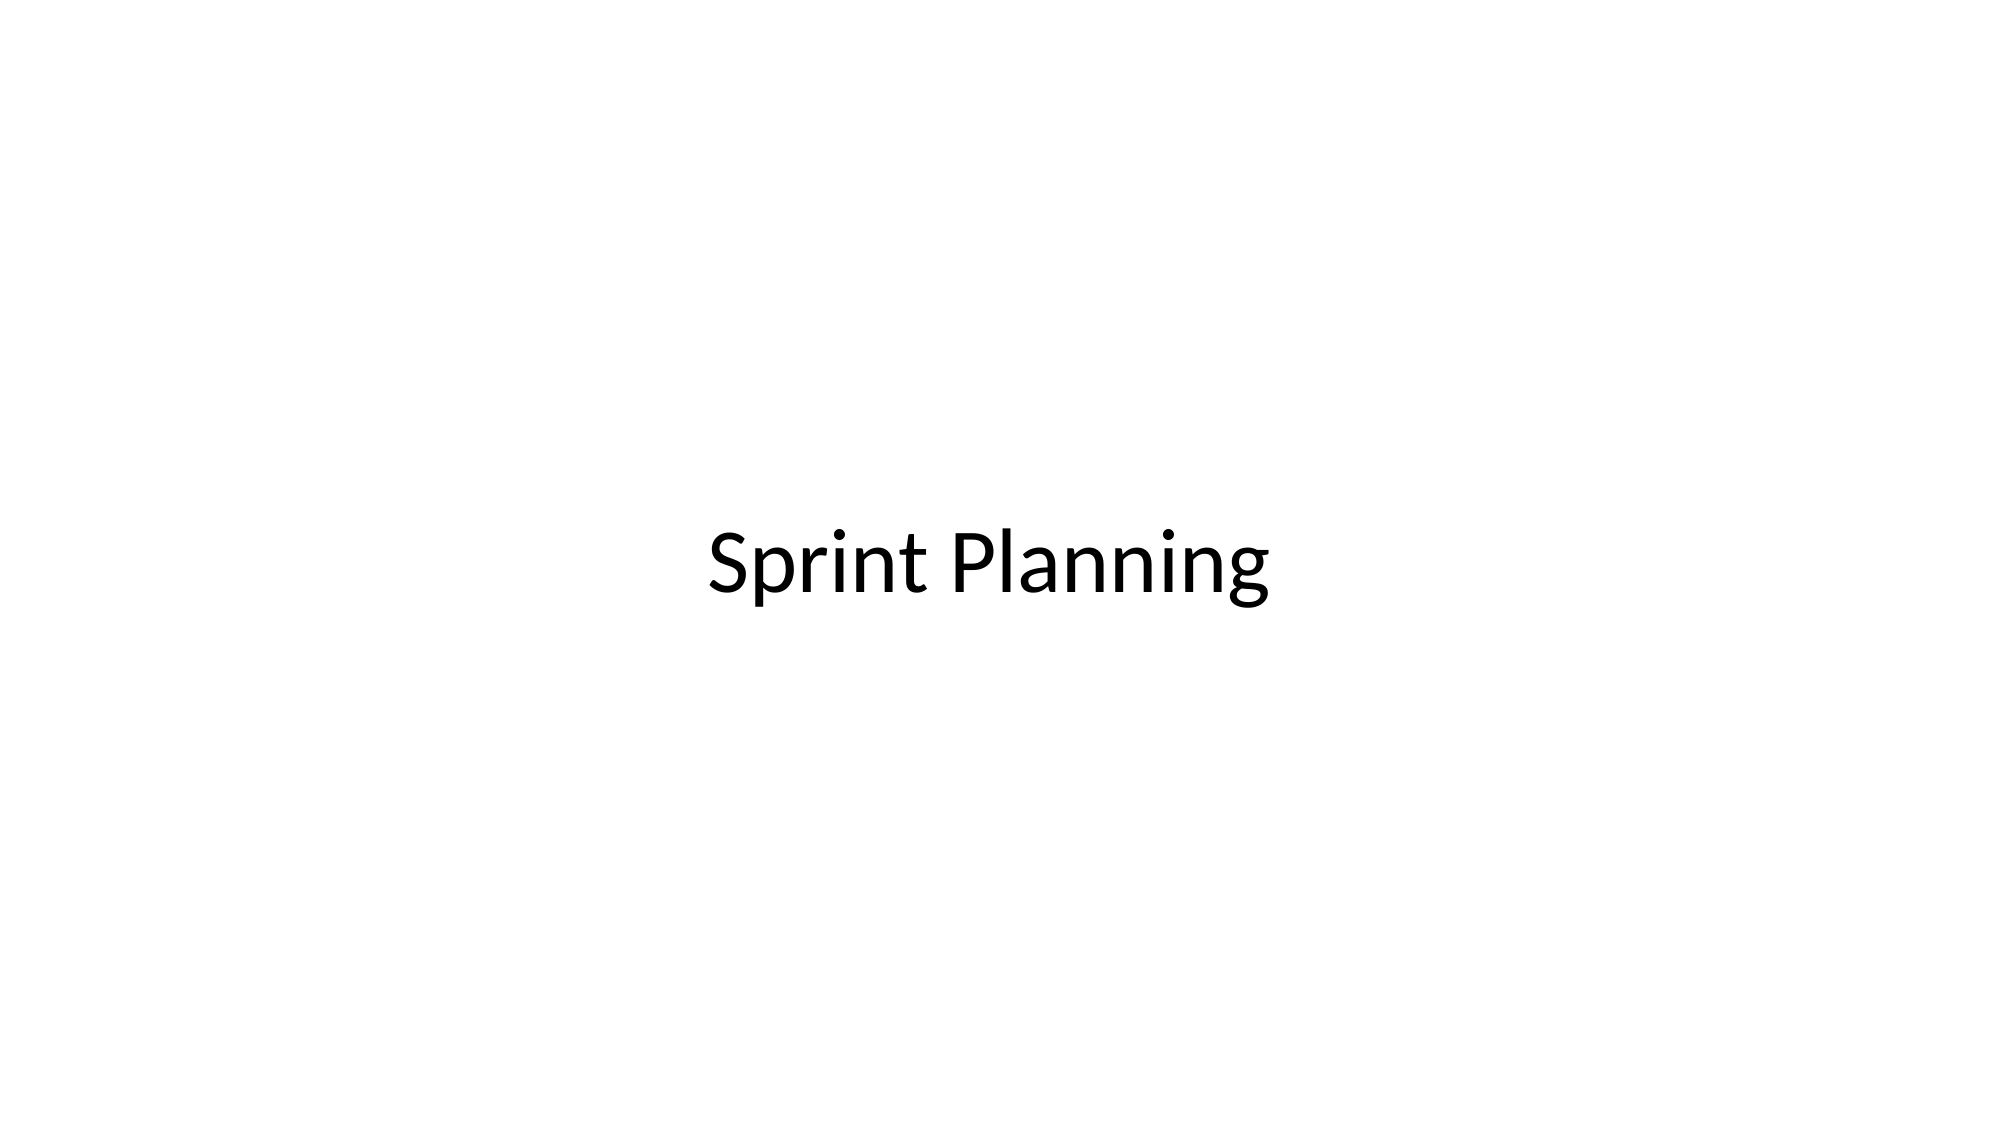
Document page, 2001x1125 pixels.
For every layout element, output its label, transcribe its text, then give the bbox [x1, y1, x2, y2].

list Sprint Planning [137, 503, 1863, 622]
